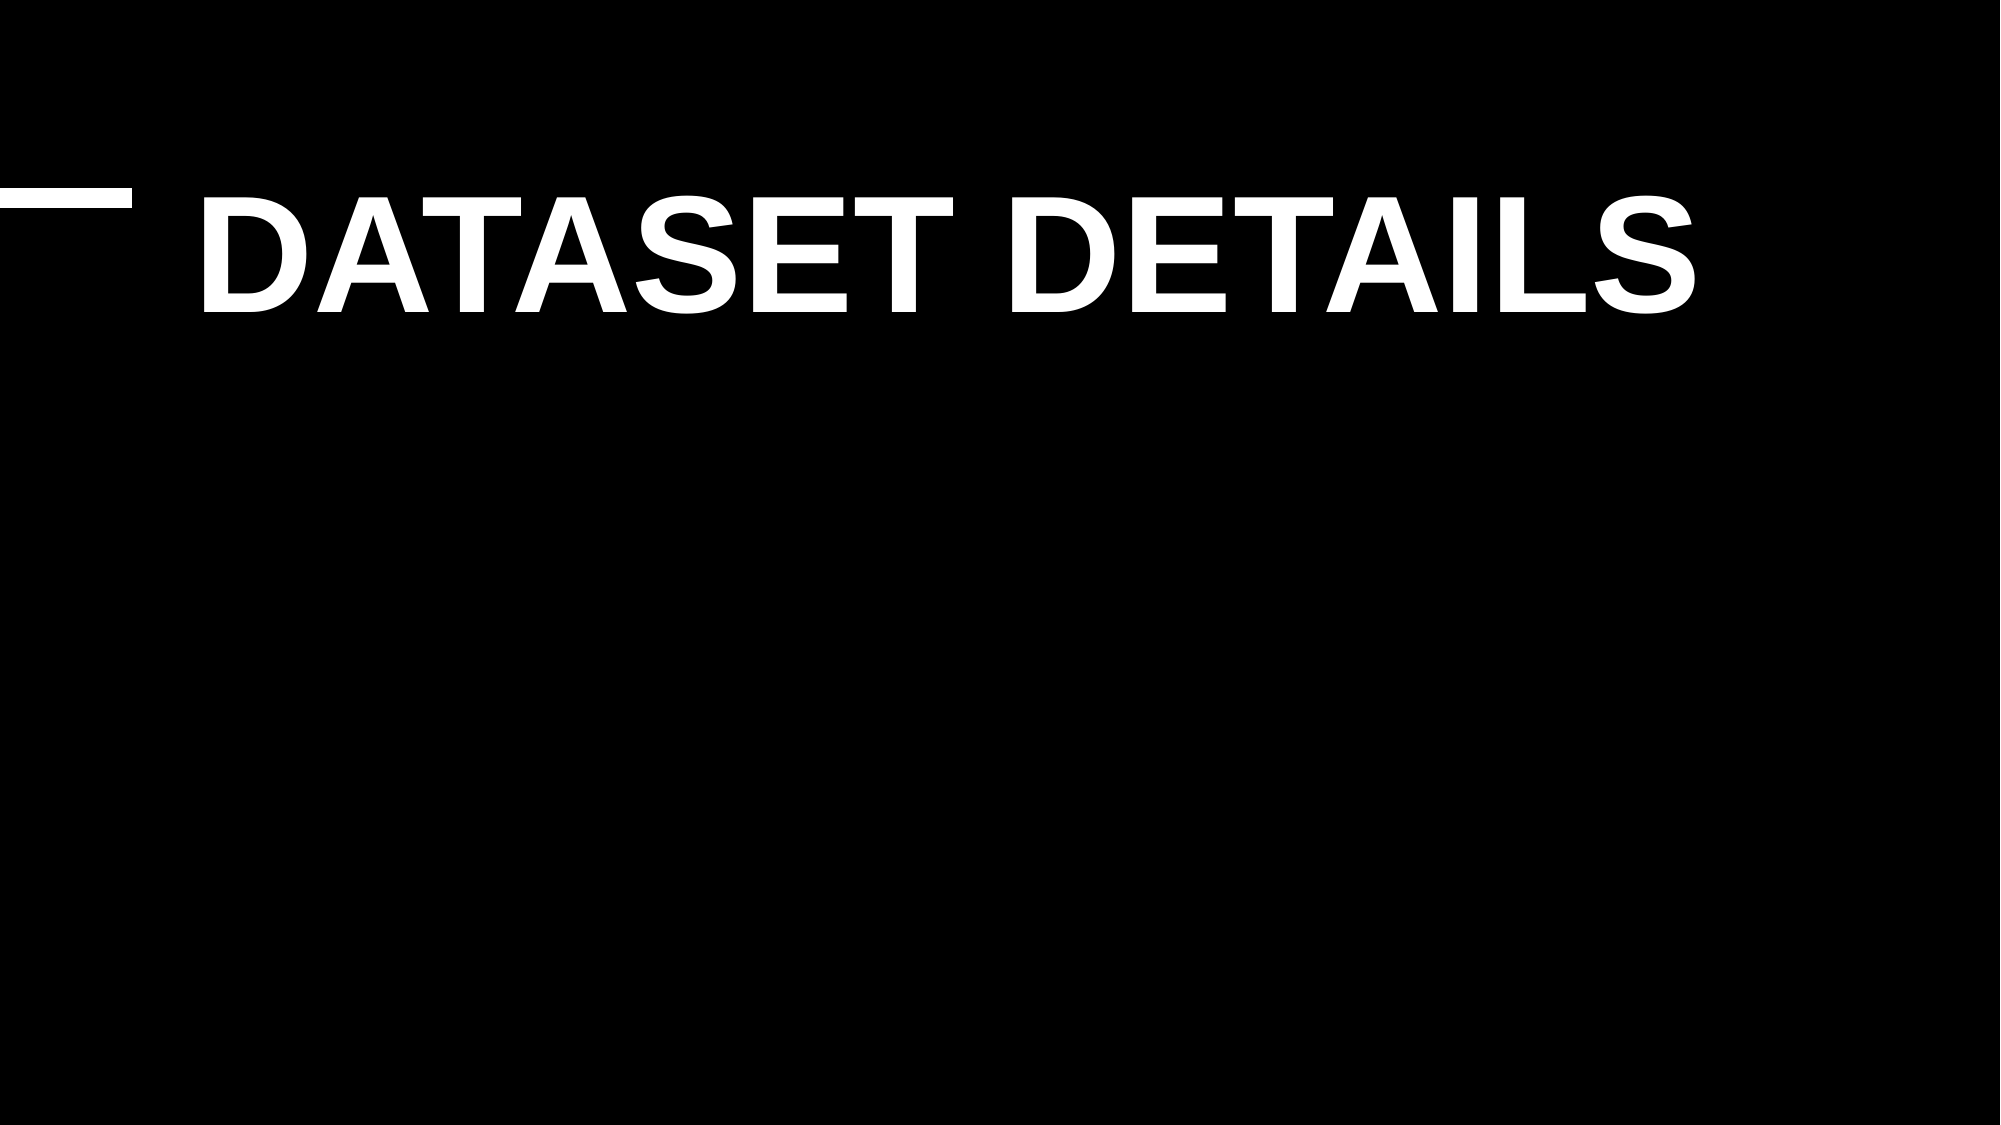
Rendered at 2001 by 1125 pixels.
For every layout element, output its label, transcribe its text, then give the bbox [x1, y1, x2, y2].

title DATASET DETAILS [178, 178, 1825, 1026]
